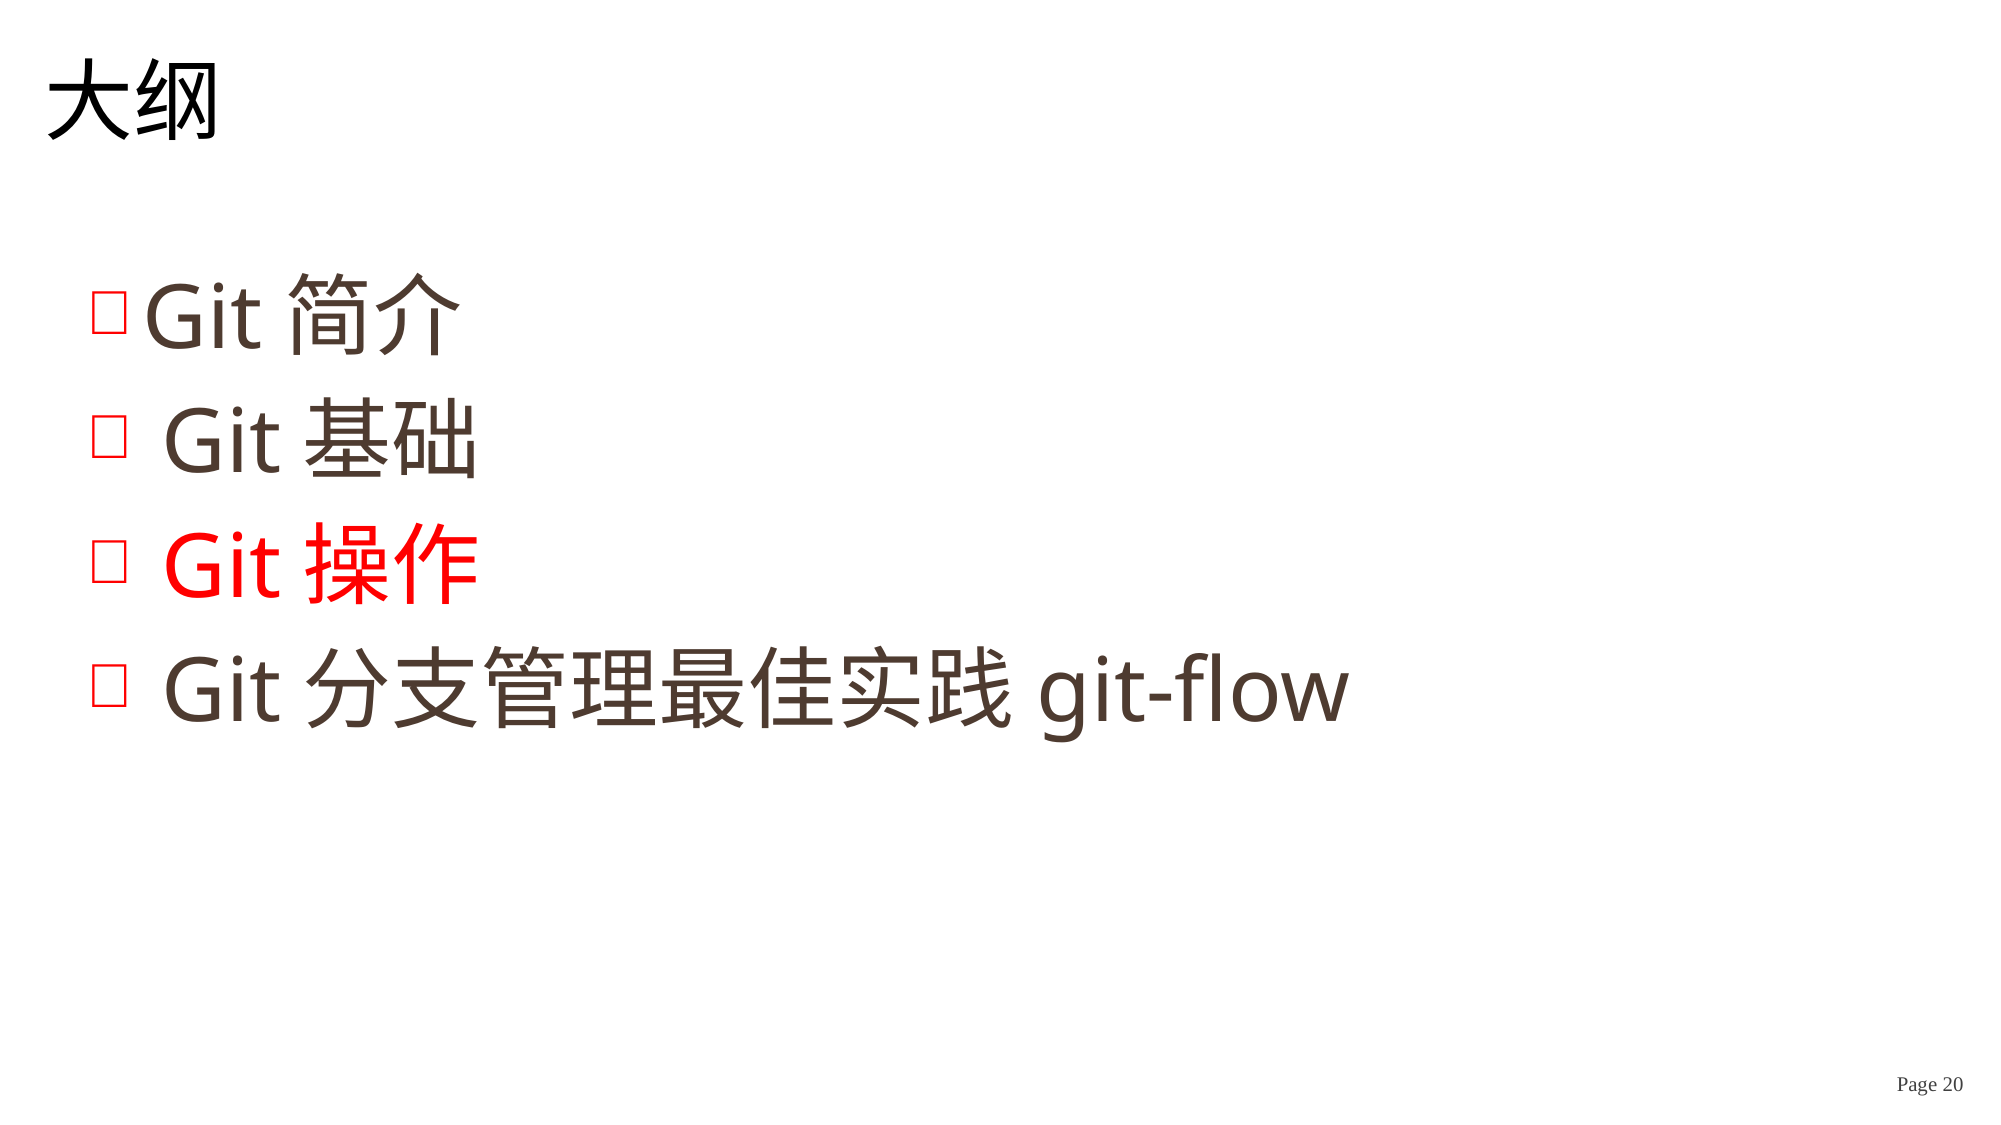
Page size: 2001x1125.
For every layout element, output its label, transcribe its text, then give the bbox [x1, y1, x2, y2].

title 大纲 [0, 44, 2000, 166]
text_box Git简介 Git基础 Git操作 Git分支管理最佳实践git-flow [66, 249, 1967, 1004]
